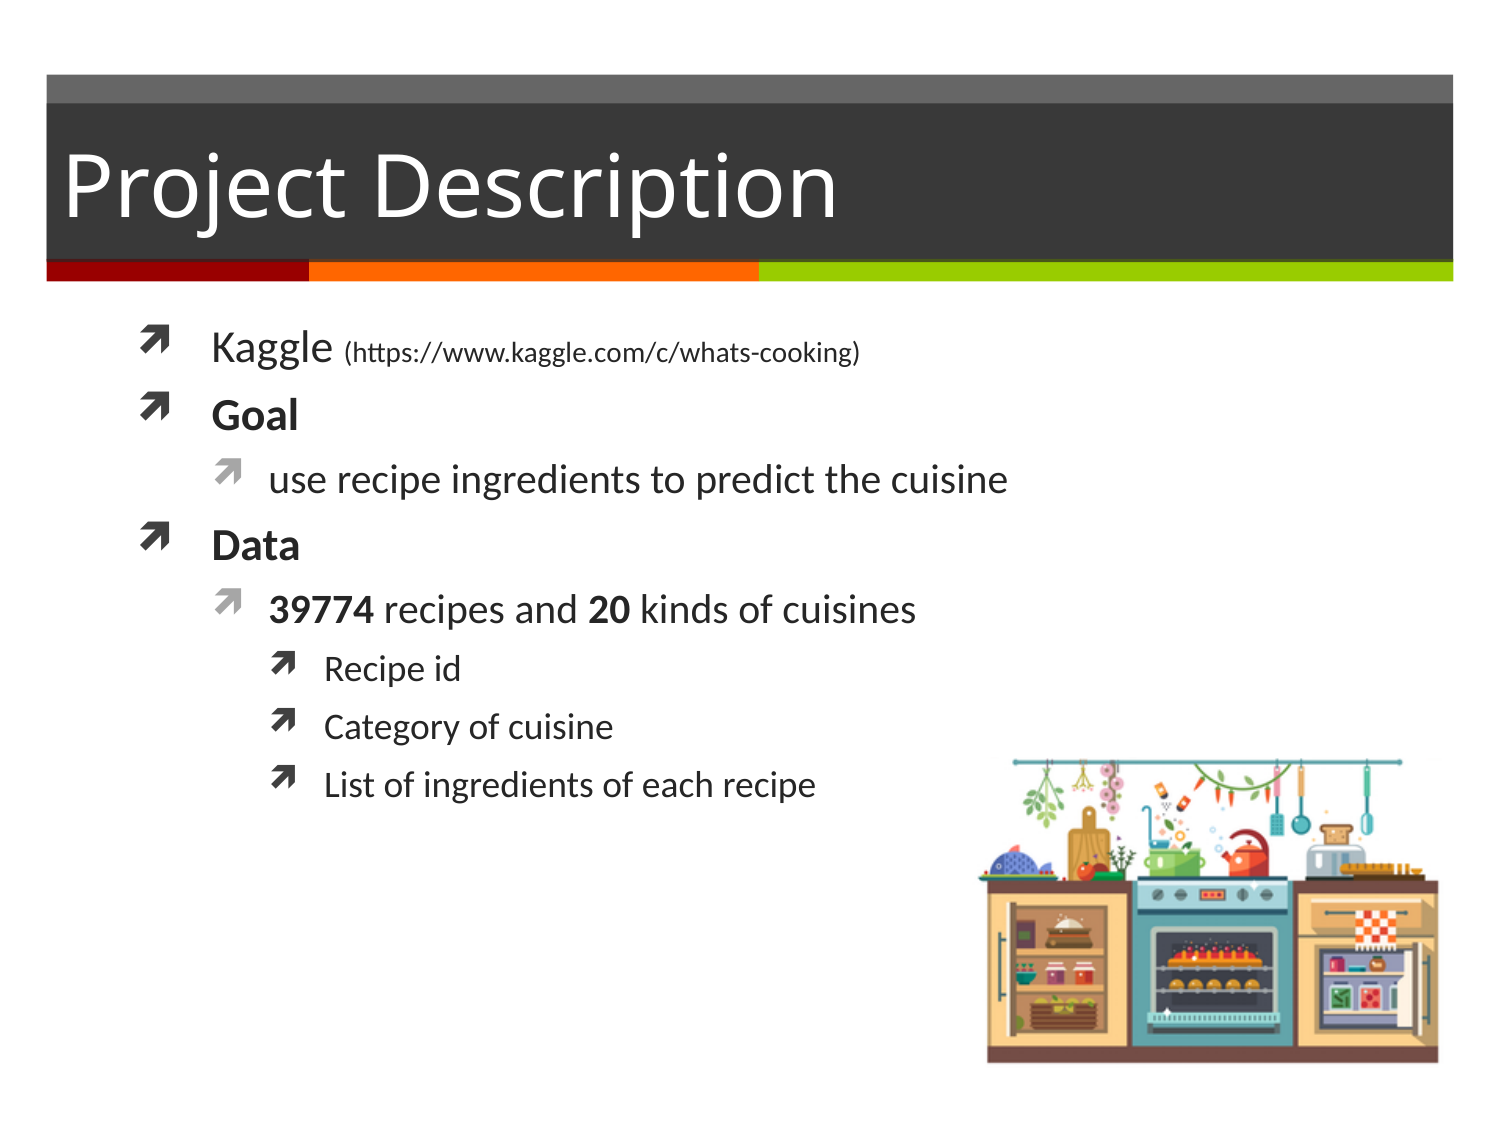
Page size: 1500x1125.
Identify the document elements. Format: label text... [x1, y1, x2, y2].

list Kaggle (https://www.kaggle.com/c/whats-cooking) Goal use recipe ingredients to predict the cuisine Data 39774 recipes and 20 kinds of cuisines Recipe id Category of cuisine List of ingredients of each recipe [46, 309, 1454, 1101]
picture [971, 757, 1454, 1071]
title Project Description [46, 103, 1454, 263]
